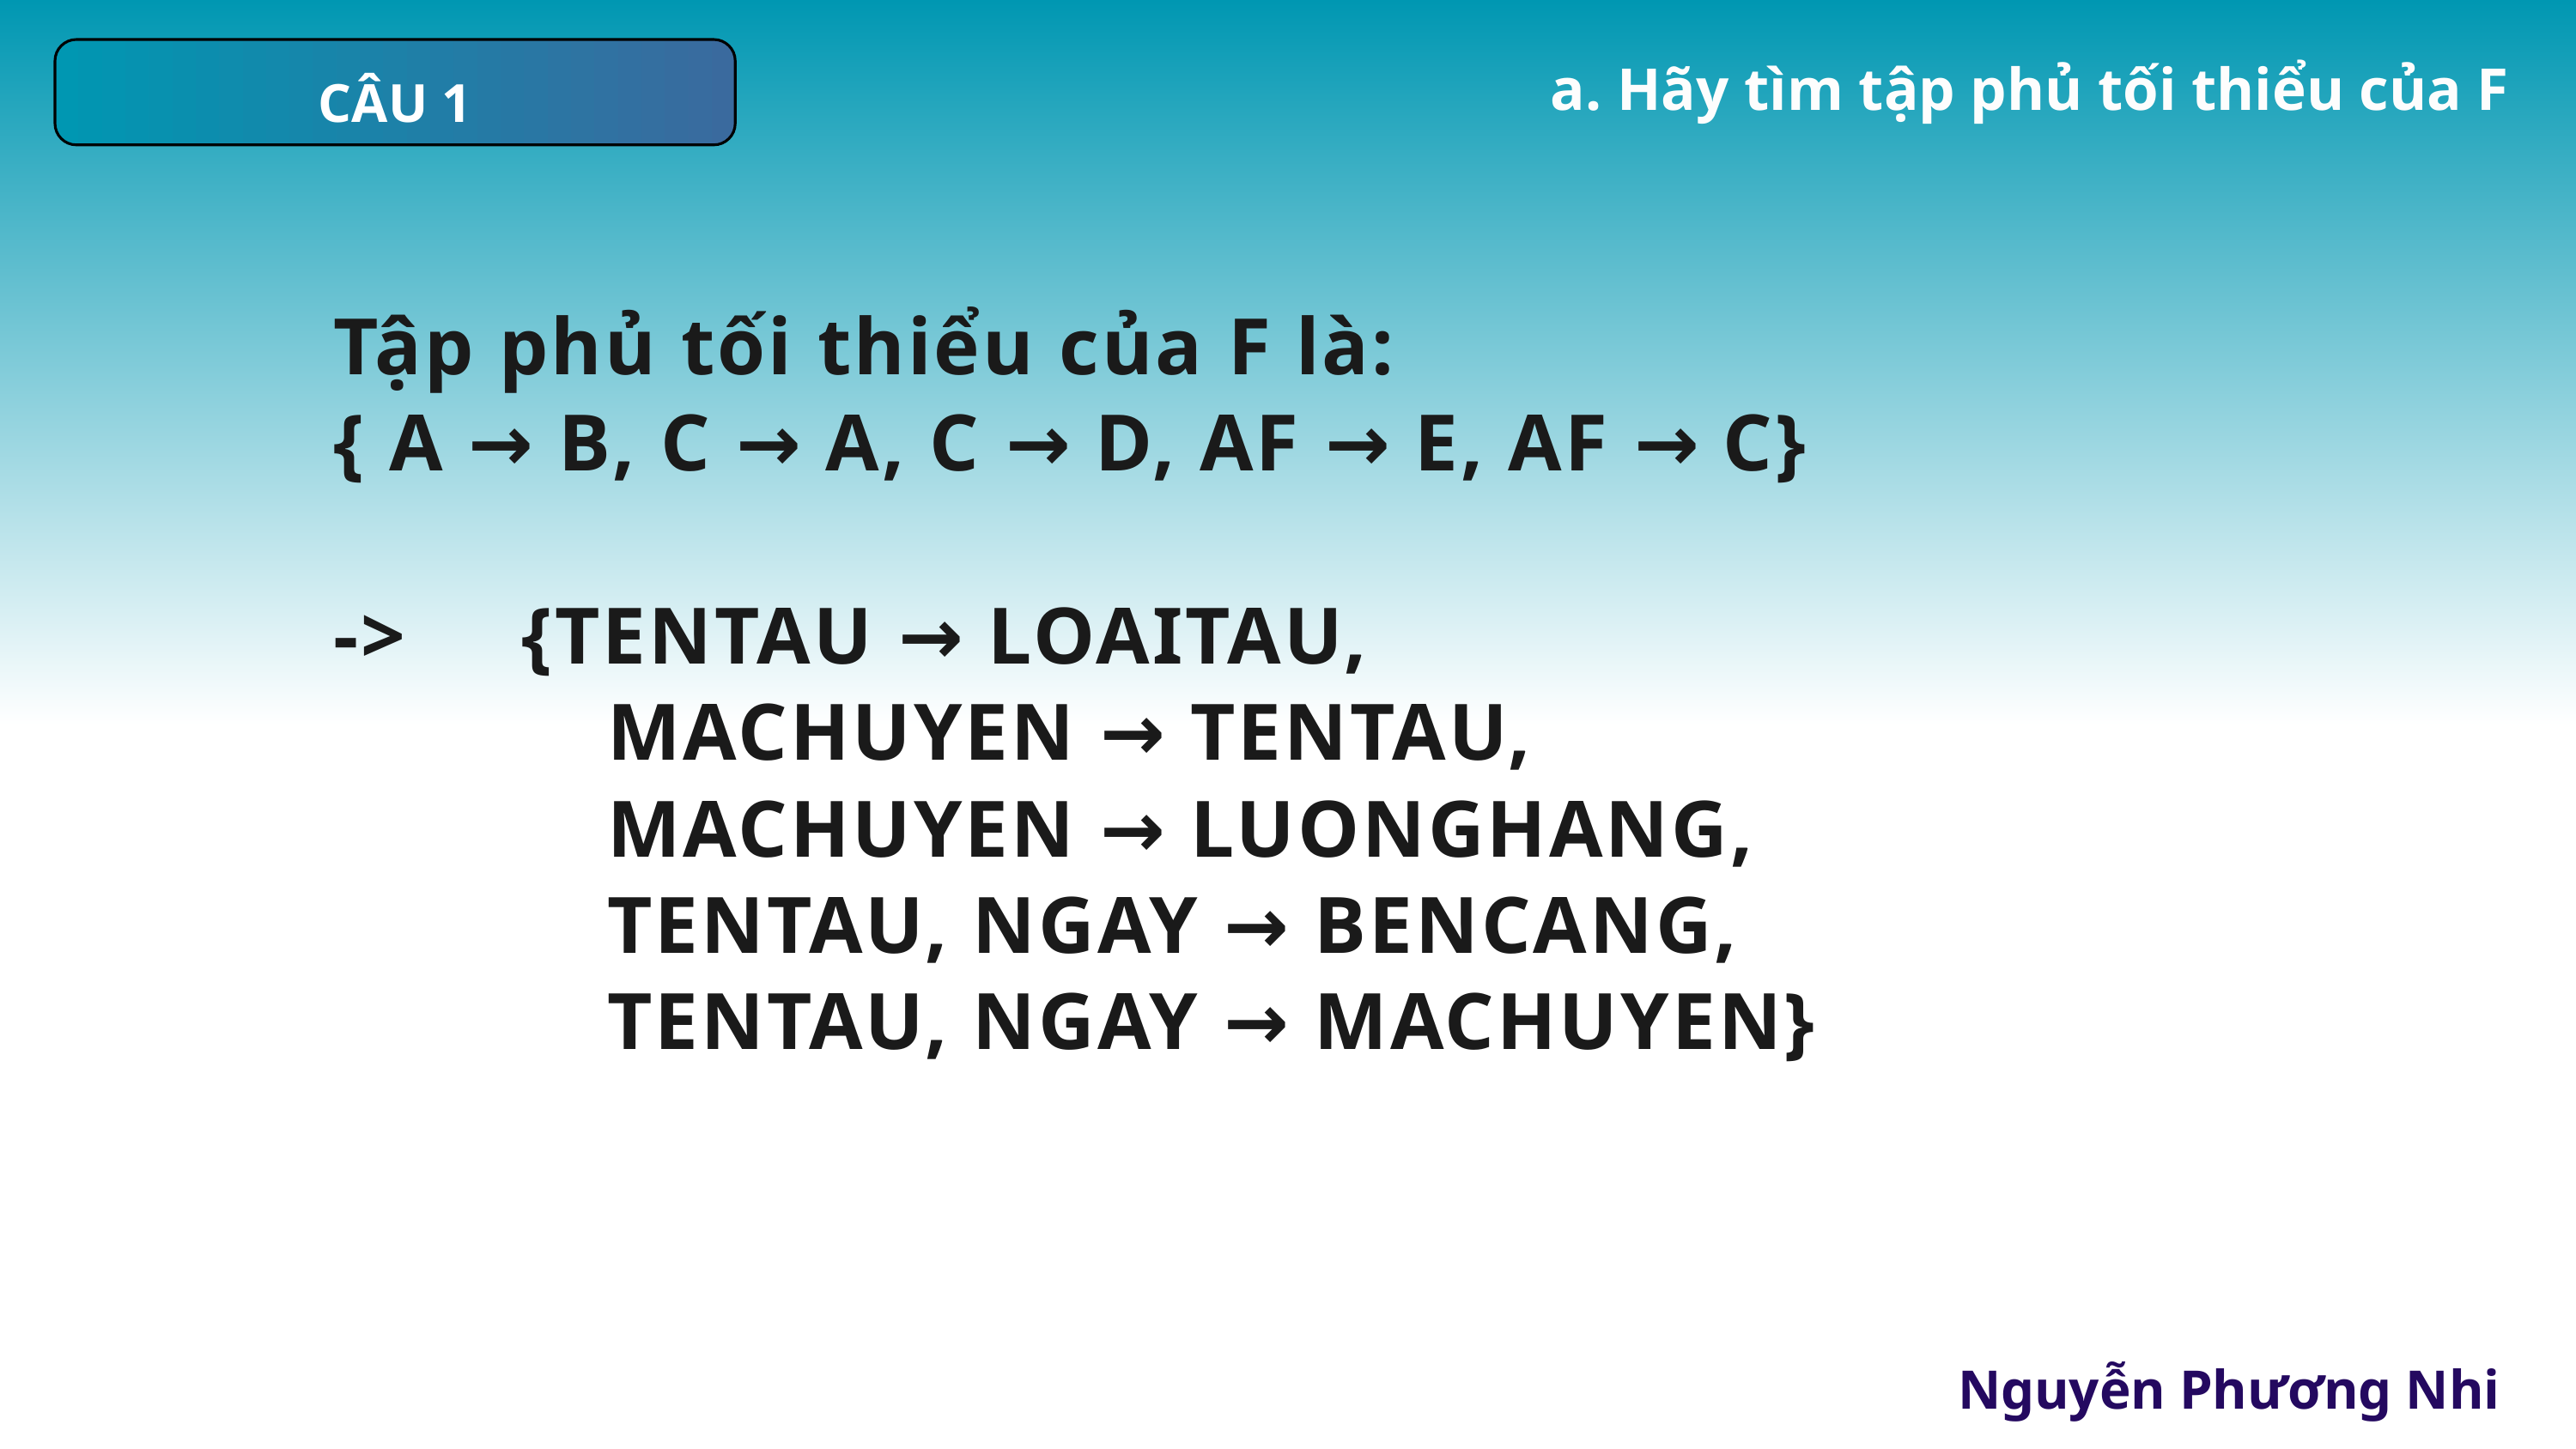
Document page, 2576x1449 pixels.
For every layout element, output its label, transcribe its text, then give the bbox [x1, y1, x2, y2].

text_box a. Hãy tìm tập phủ tối thiểu của F [1549, 60, 2512, 122]
text_box Nguyễn Phương Nhi [1921, 1363, 2537, 1420]
text_box Tập phủ tối thiểu của F là: { A → B, C → A, C → D, AF → E, AF → C} -> {TENTAU → LOAITAU, MACHUYEN → TENTAU, MACHUYEN → LUONGHANG, TENTAU, NGAY → BENCANG, TENTAU, NGAY → MACHUYEN} [333, 293, 1947, 1159]
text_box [54, 39, 736, 145]
